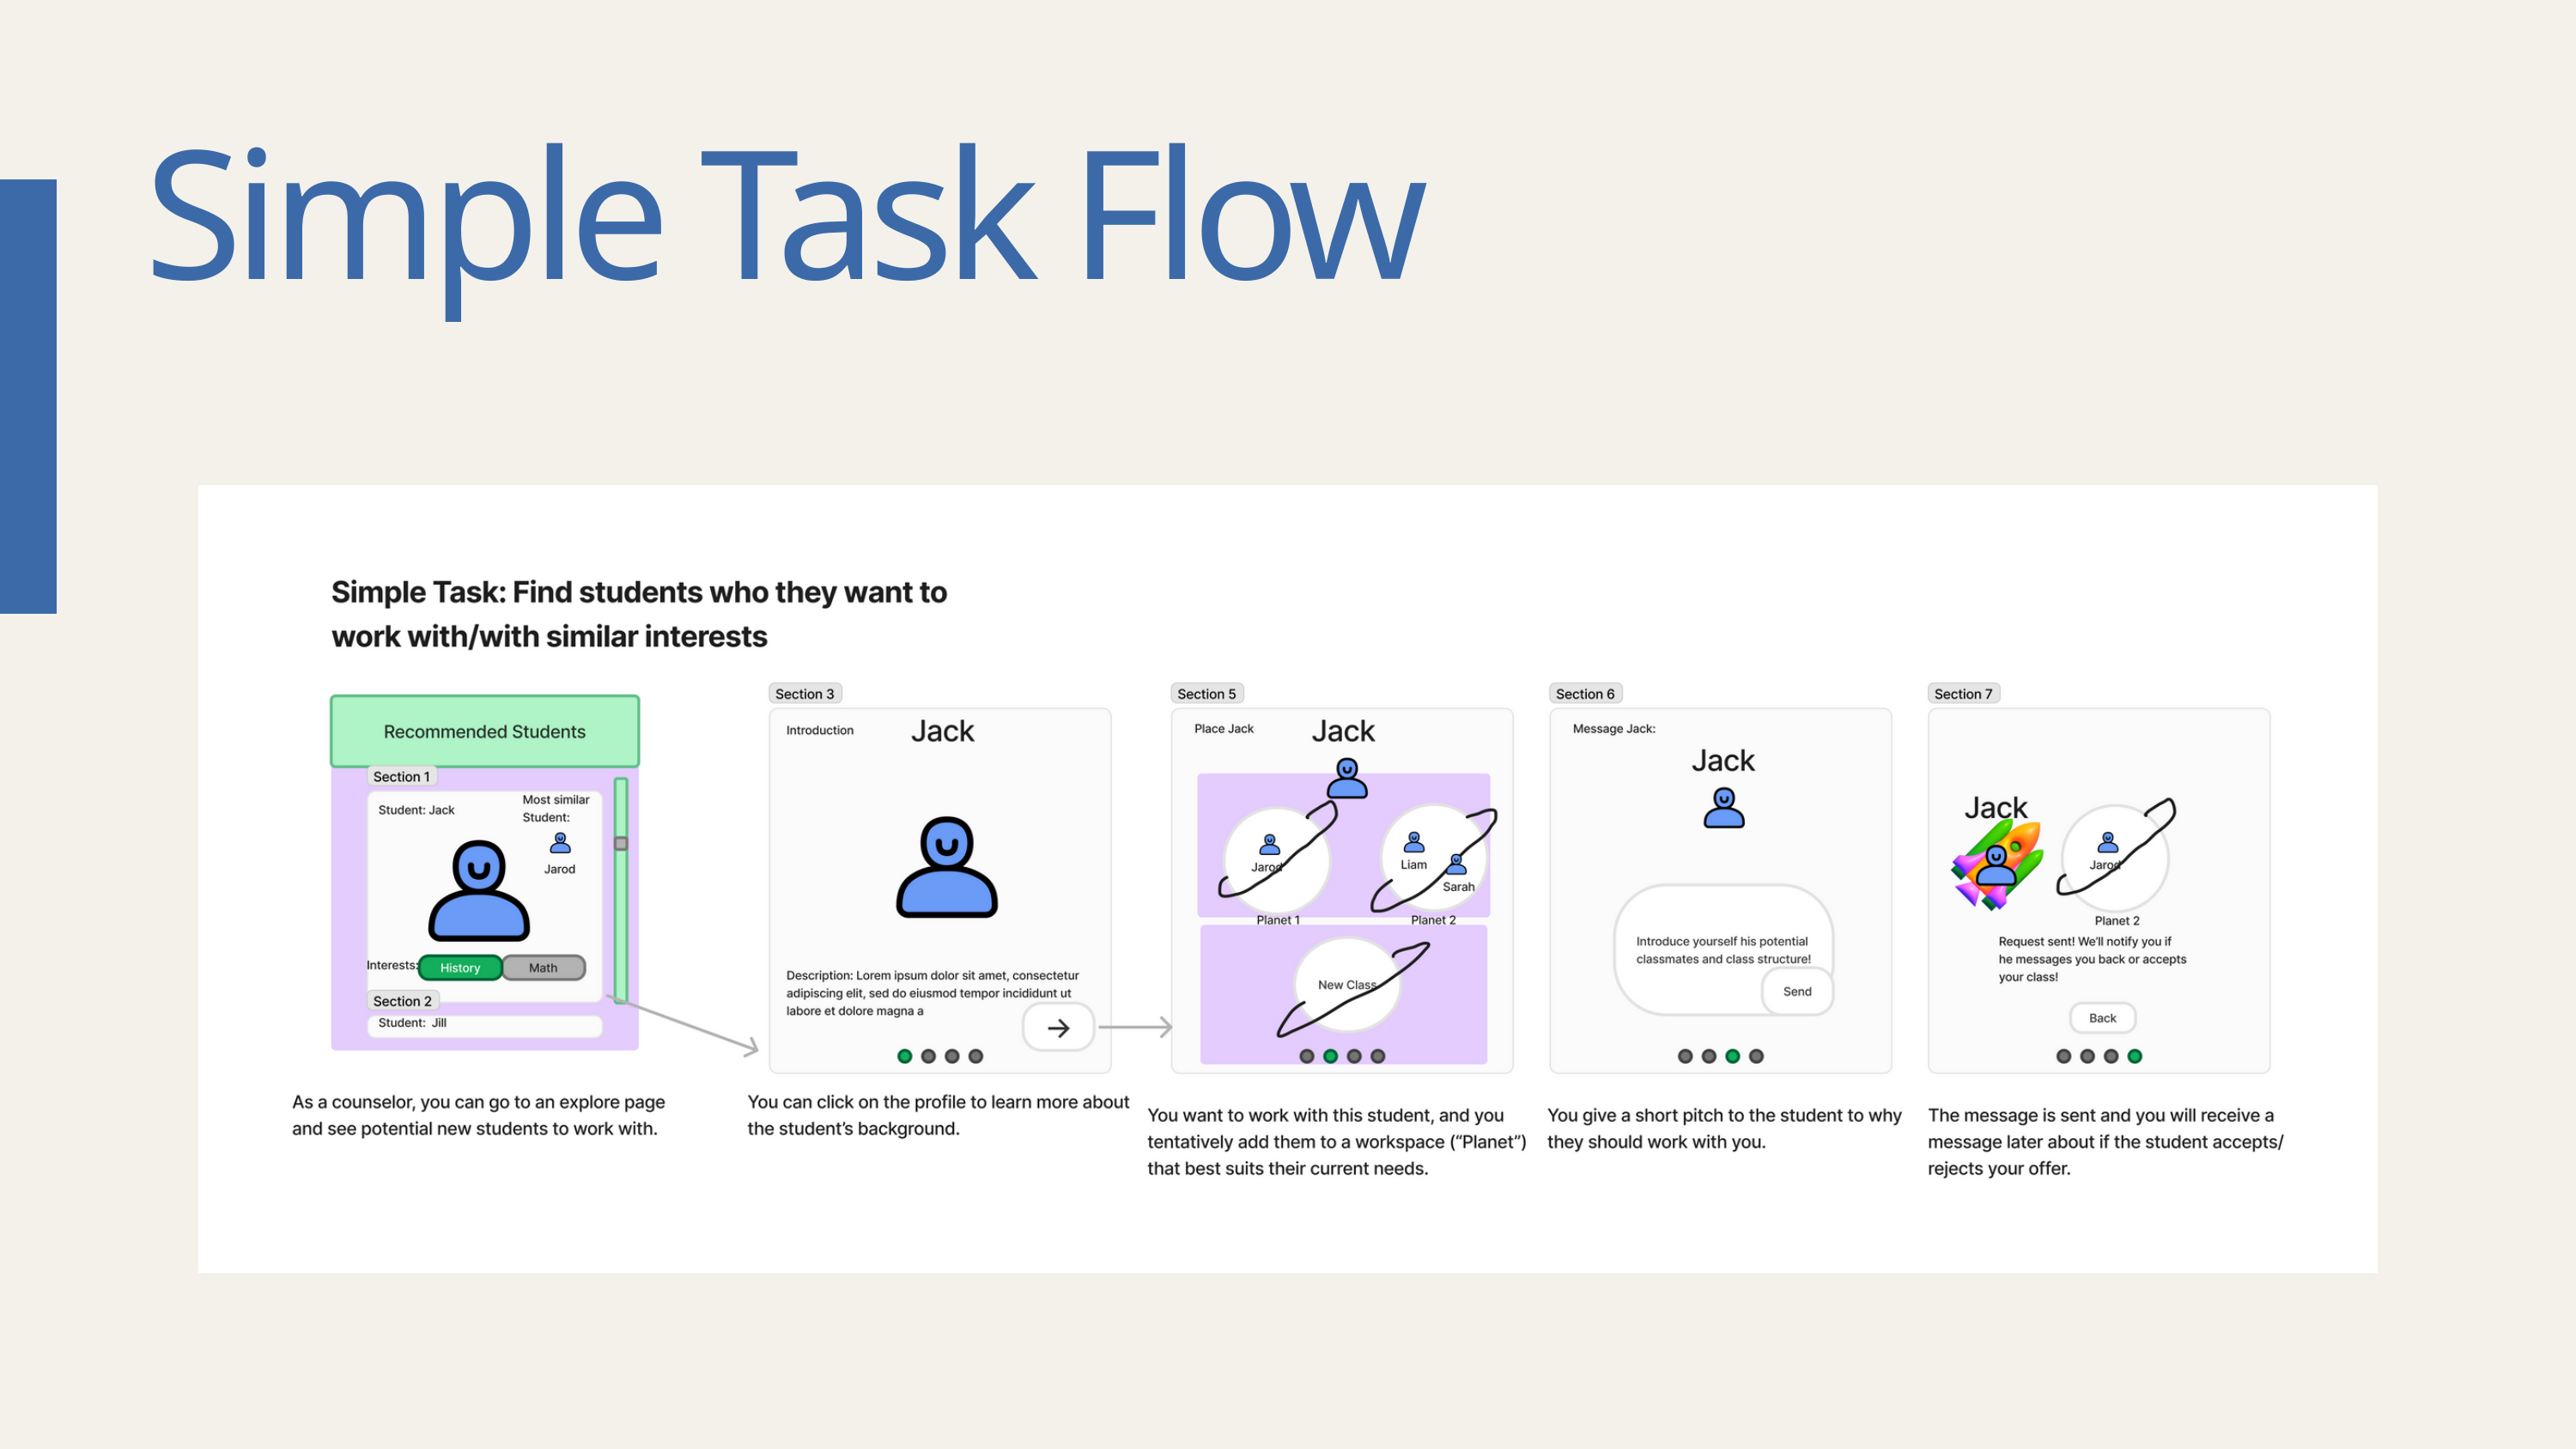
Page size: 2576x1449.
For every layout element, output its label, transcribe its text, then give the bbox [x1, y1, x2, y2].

text_box [197, 485, 2379, 1273]
text_box Simple Task Flow [144, 155, 2267, 315]
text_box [0, 179, 57, 615]
